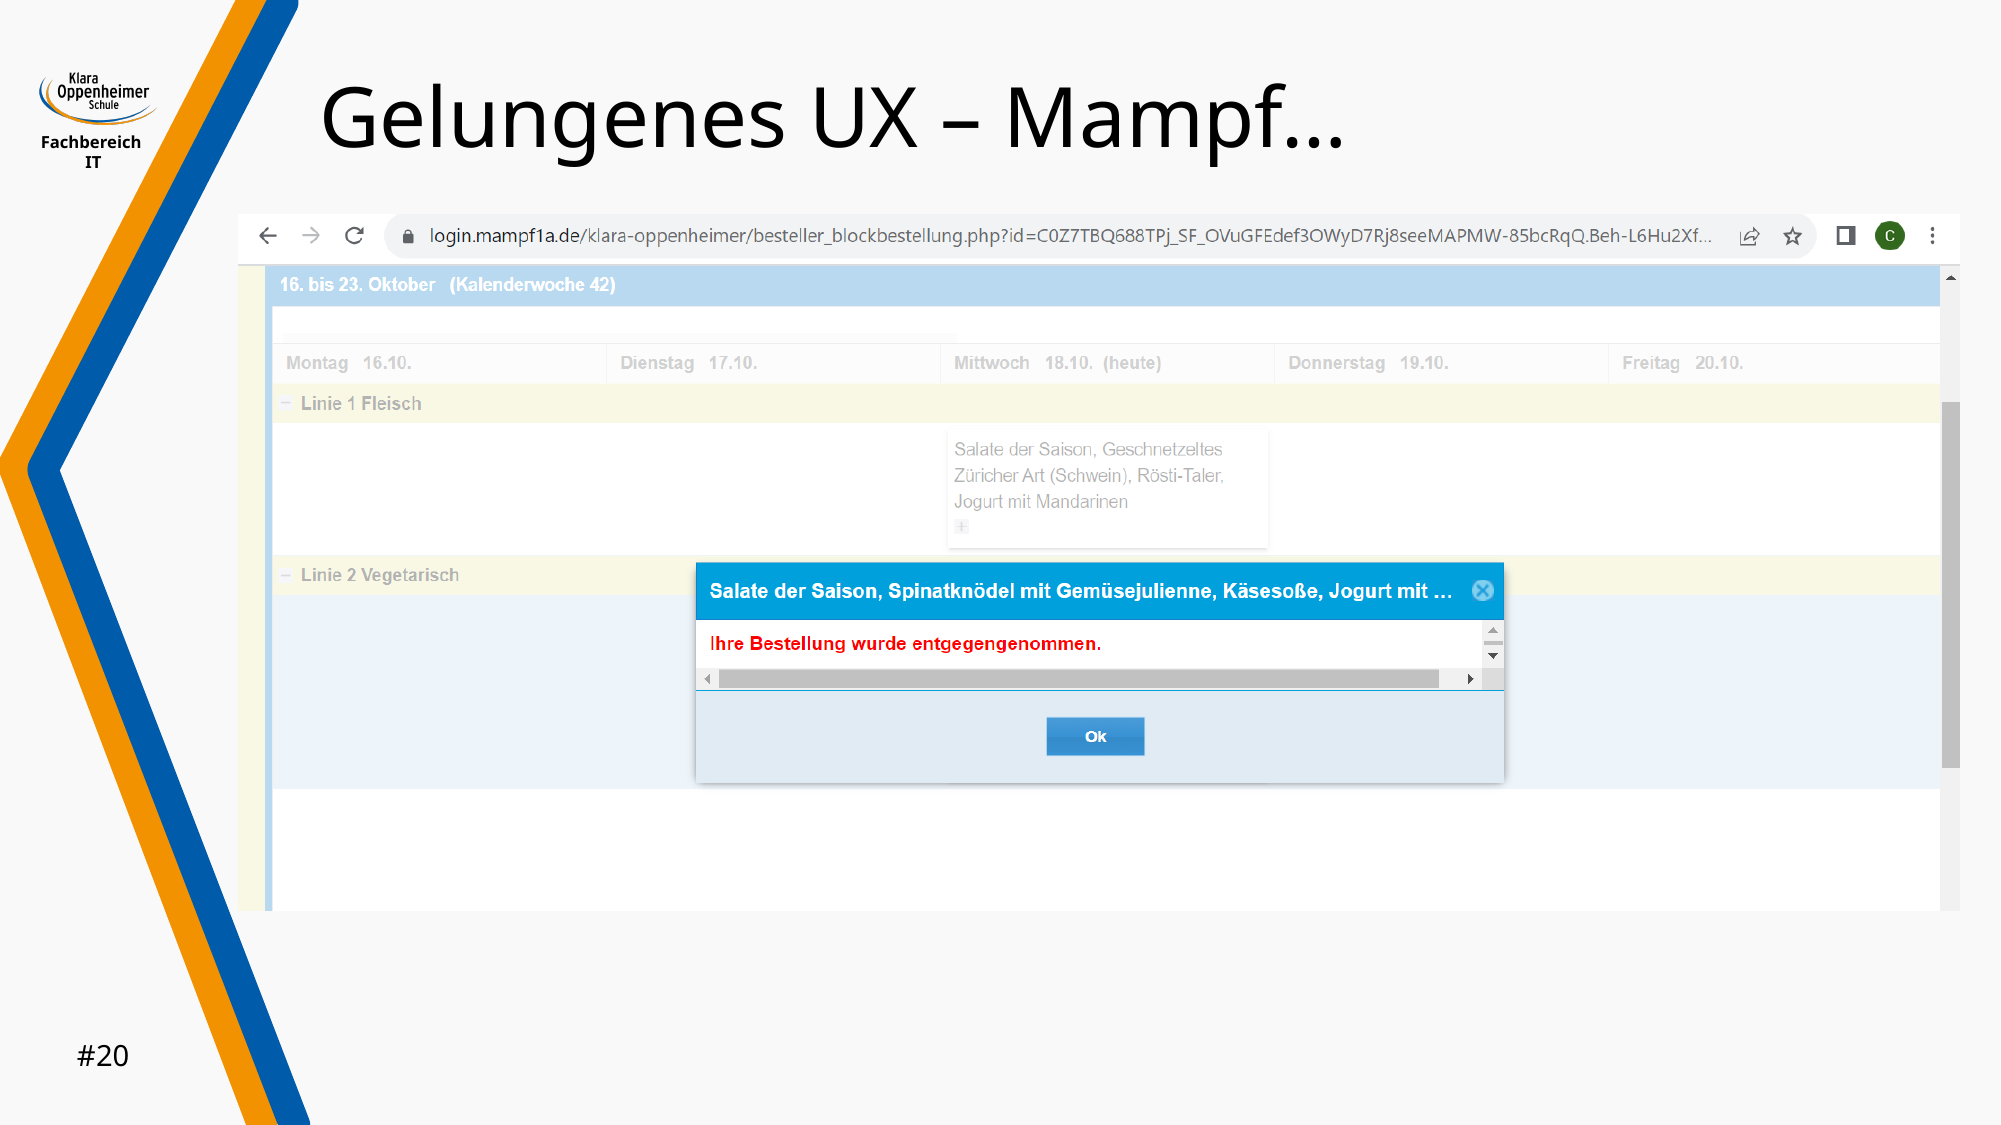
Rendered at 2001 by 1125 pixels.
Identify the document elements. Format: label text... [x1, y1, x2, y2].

picture [39, 72, 157, 125]
title Gelungenes UX – Mampf… [304, 57, 1948, 214]
picture [238, 214, 1961, 911]
slide_number #20 [36, 1029, 171, 1090]
